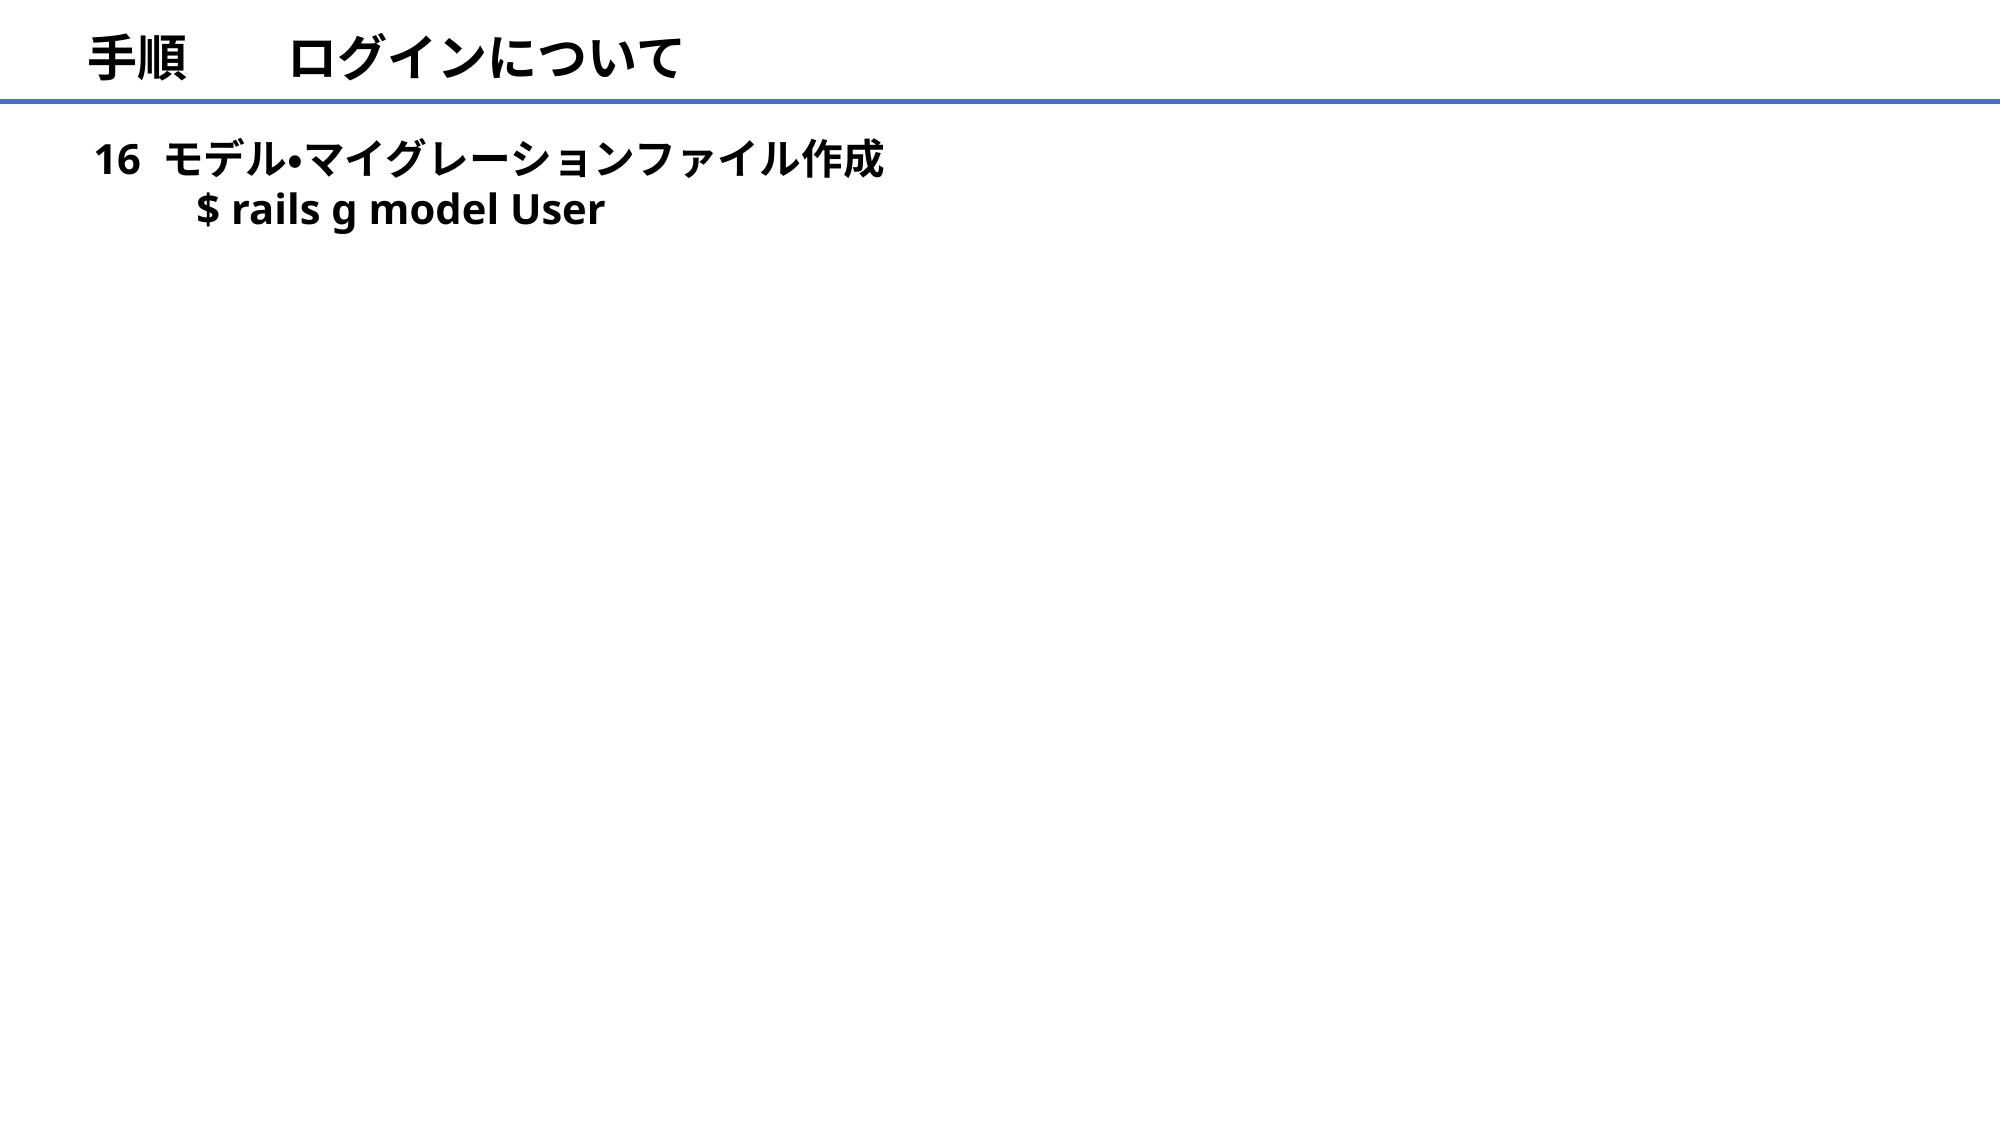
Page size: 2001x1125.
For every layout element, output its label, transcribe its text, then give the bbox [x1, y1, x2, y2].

text_box 手順 ログインについて [72, 19, 701, 94]
text_box 16 モデル・マイグレーションファイル作成 $ rails g model User [78, 125, 1886, 1041]
